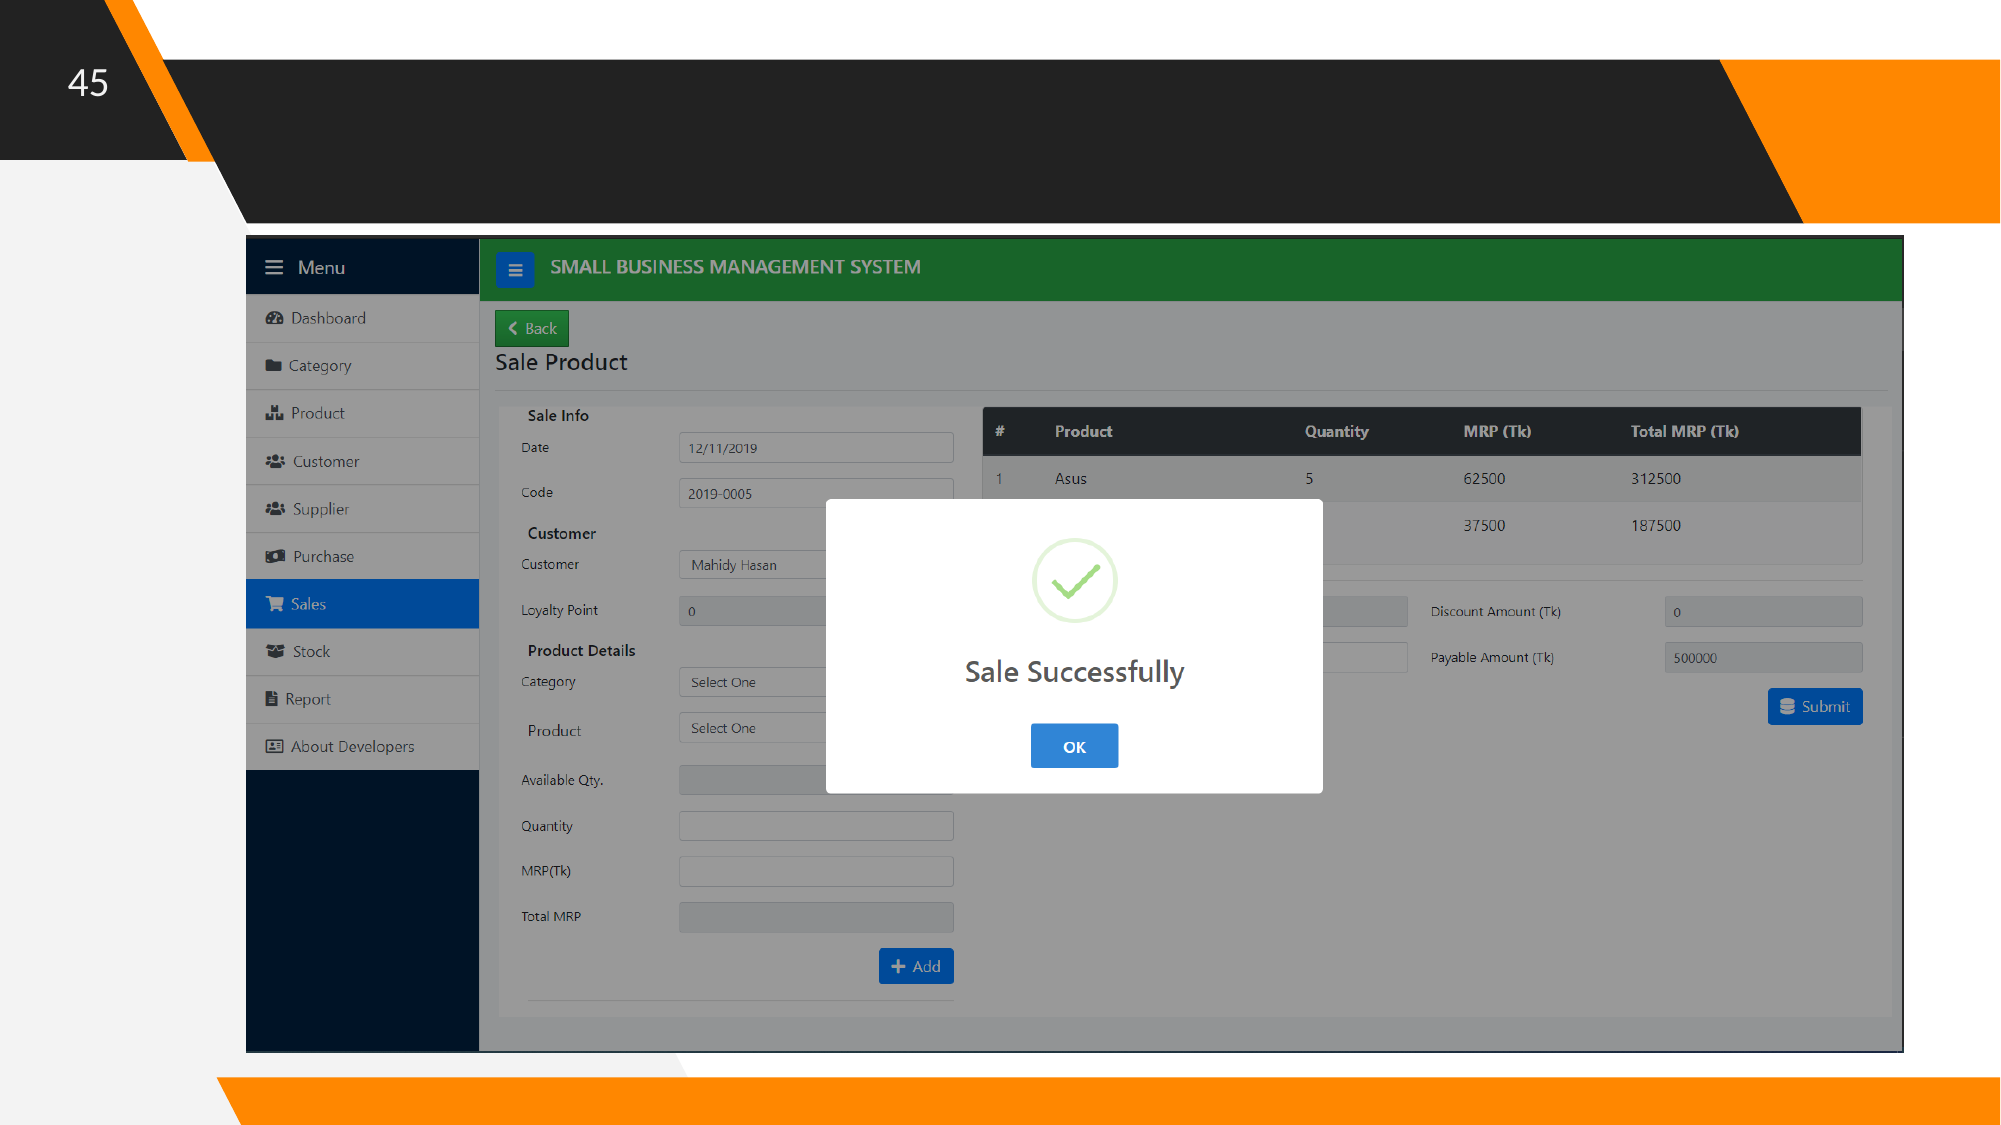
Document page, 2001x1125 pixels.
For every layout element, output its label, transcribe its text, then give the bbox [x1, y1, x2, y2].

slide_number 45 [0, 0, 131, 160]
picture [246, 235, 1904, 1053]
